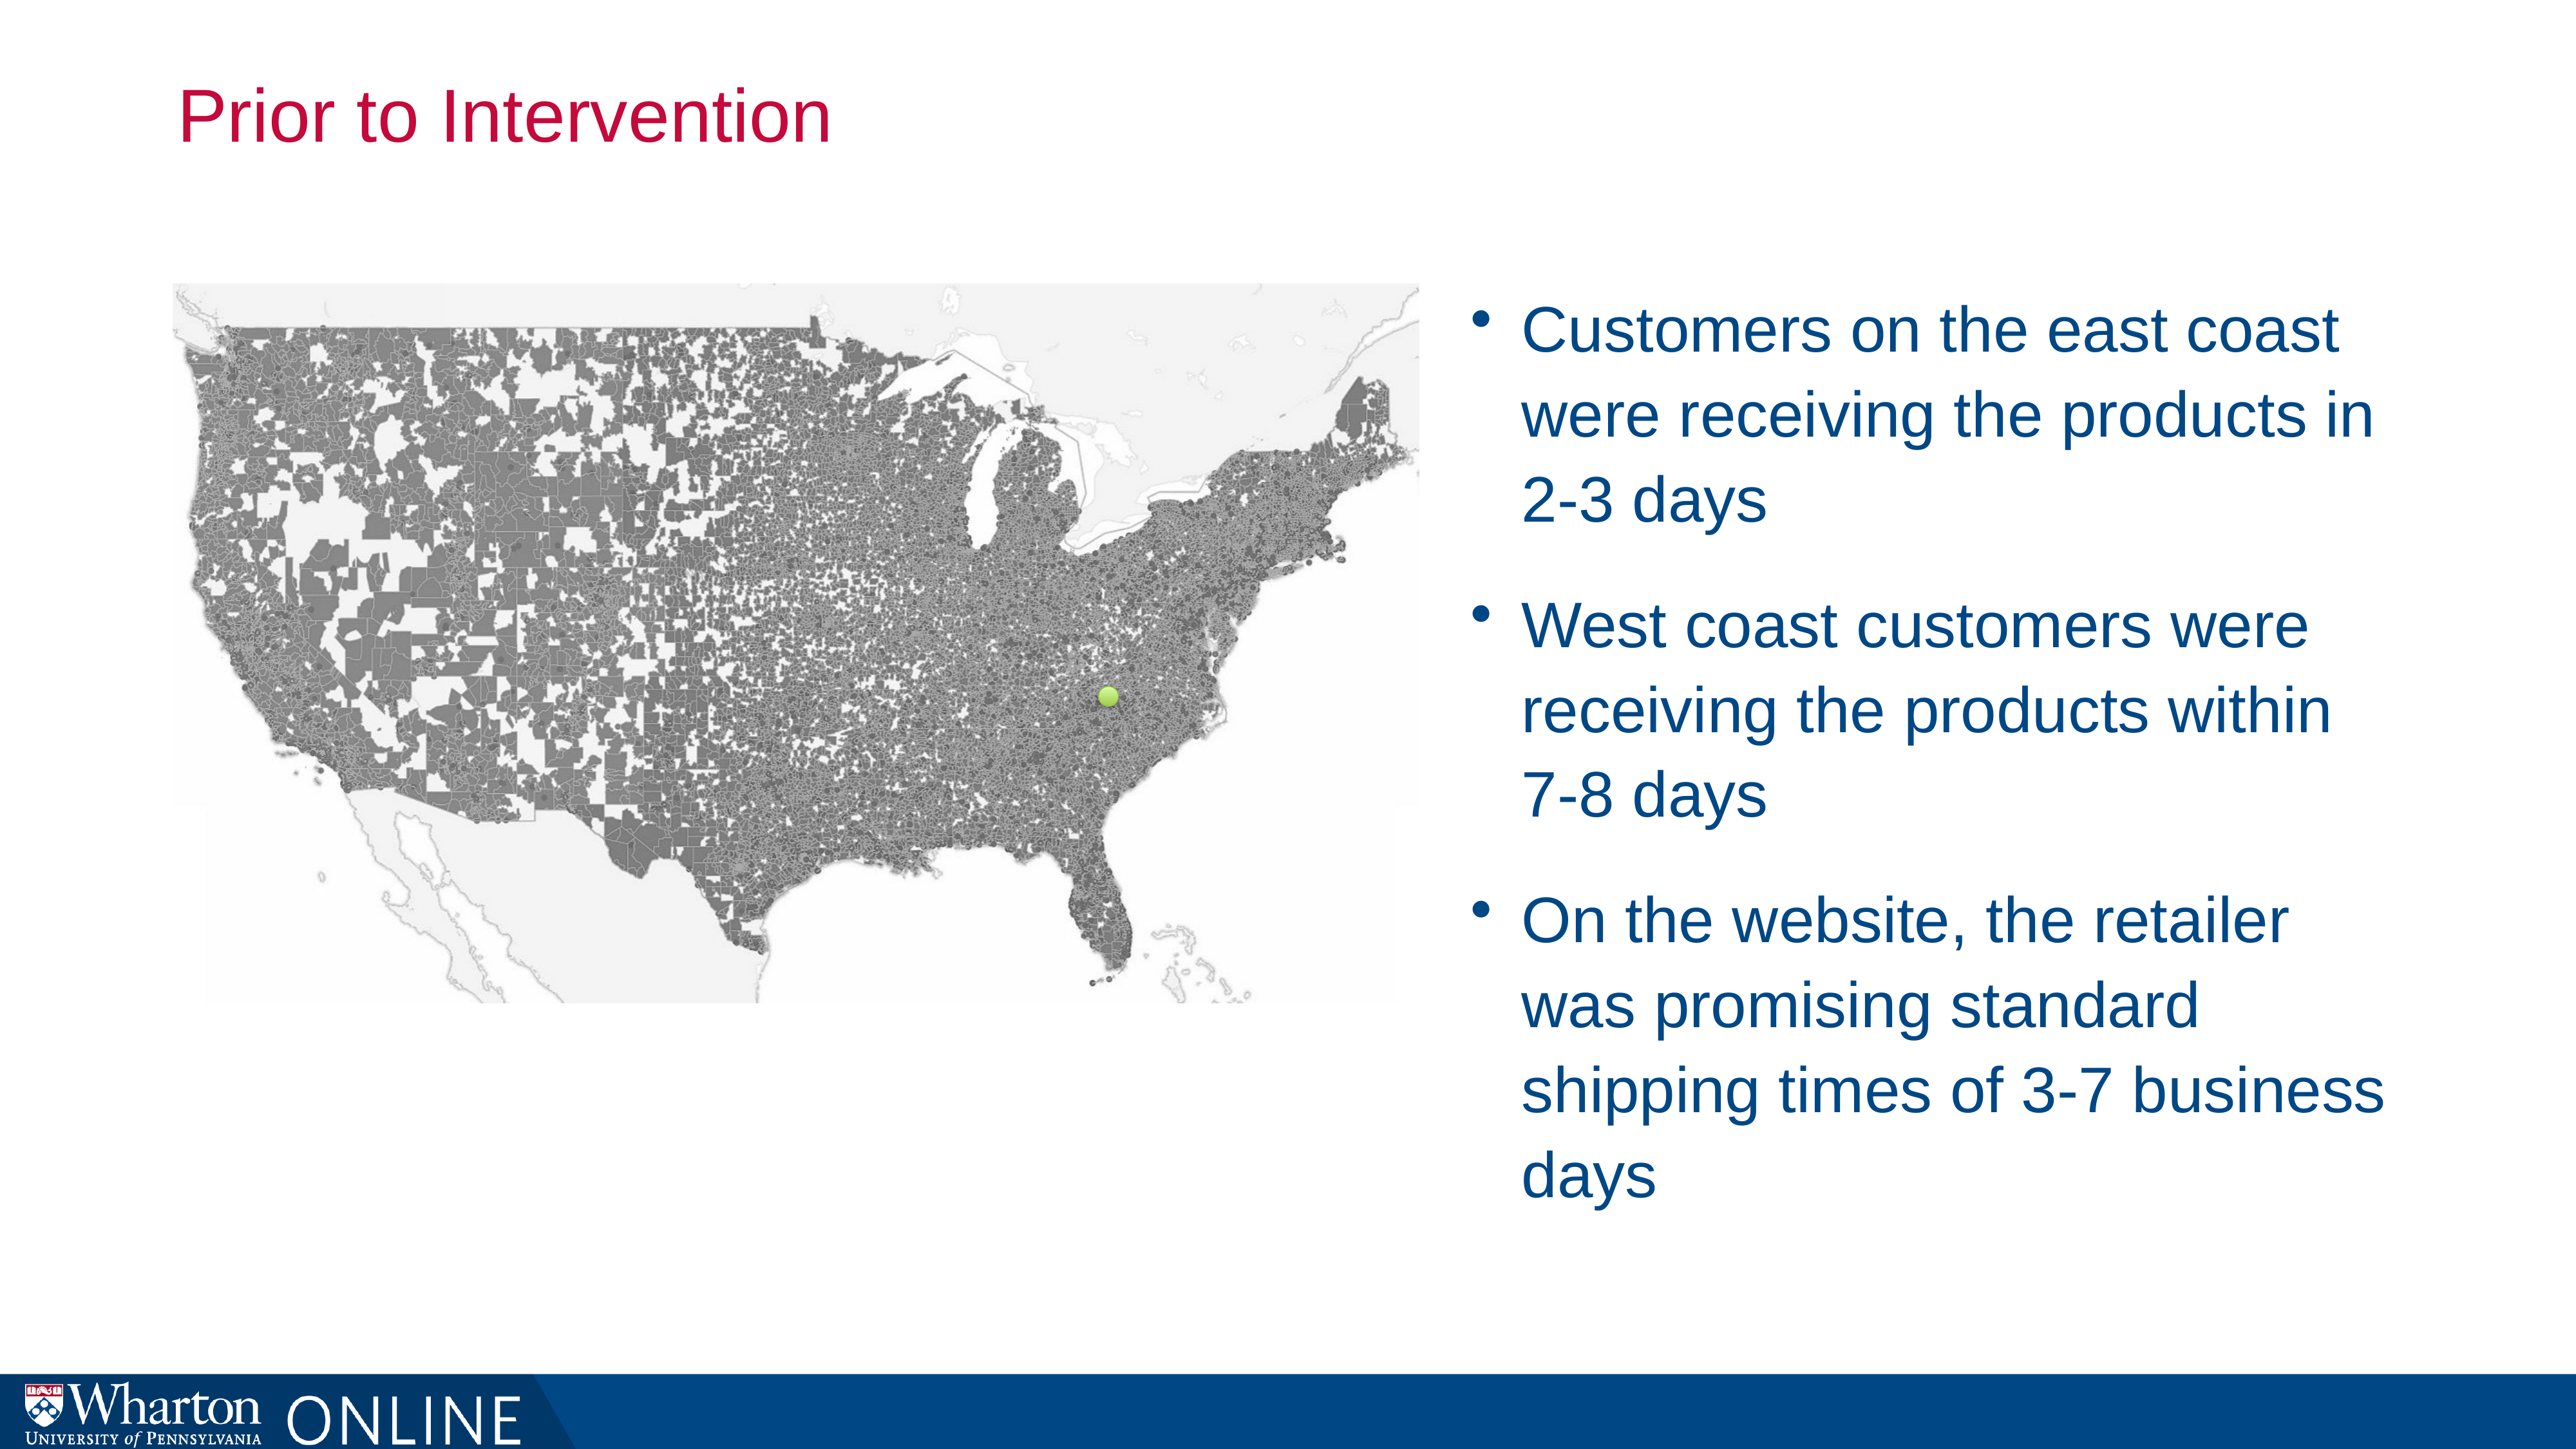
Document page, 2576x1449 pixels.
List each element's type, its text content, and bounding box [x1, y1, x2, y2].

title Prior to Intervention [176, 77, 2400, 179]
list Customers on the east coast were receiving the products in 2-3 days West coast customers were receiving the products within 7-8 days On the website, the retailer was promising standard shipping times of 3-7 business days [1470, 279, 2400, 1358]
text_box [173, 283, 1420, 1003]
picture [25, 1381, 520, 1448]
